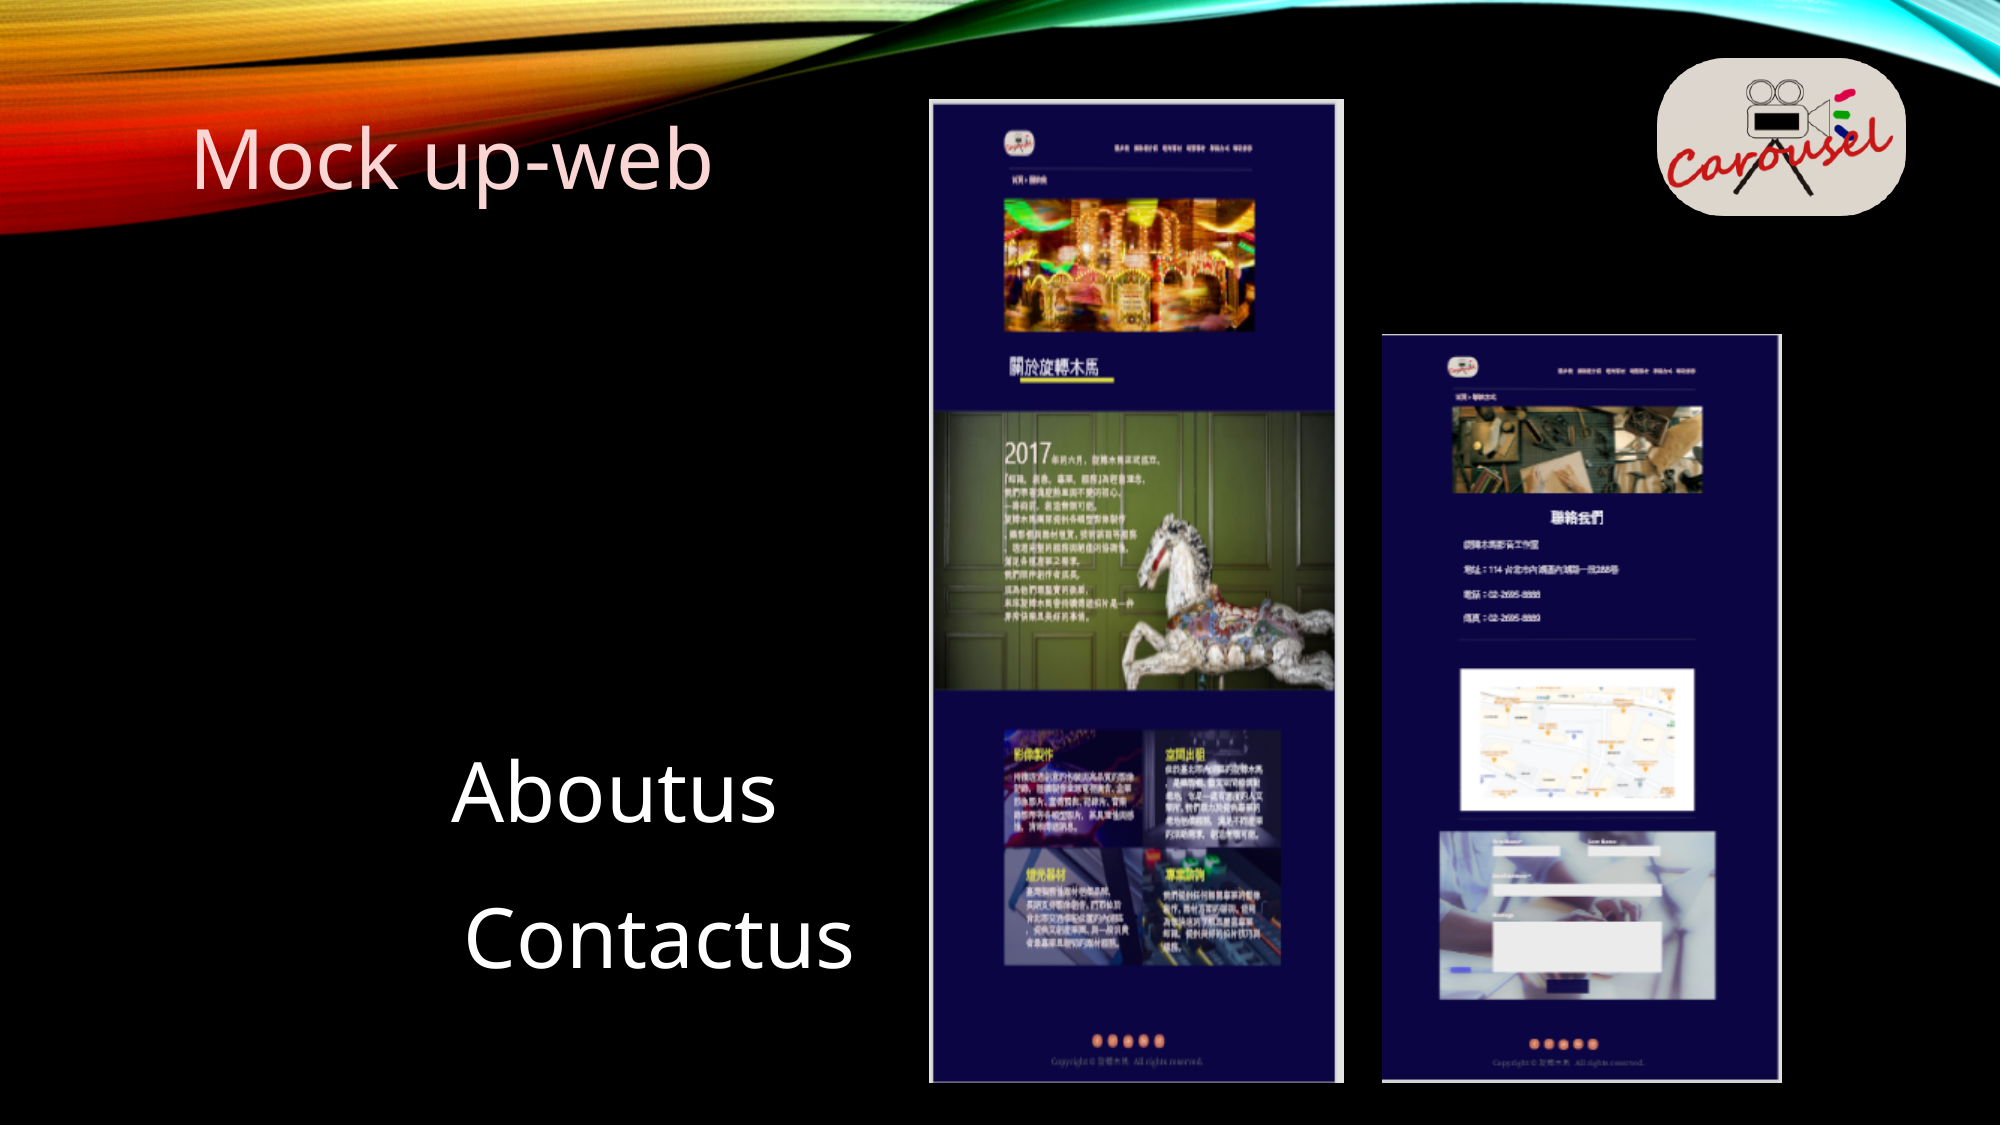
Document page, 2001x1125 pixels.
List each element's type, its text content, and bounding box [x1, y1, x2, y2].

text_box Mock up-web [174, 99, 730, 214]
text_box Aboutus [436, 731, 795, 847]
picture [0, 0, 2000, 1083]
picture [1382, 333, 1782, 1083]
text_box Contactus [448, 877, 872, 993]
